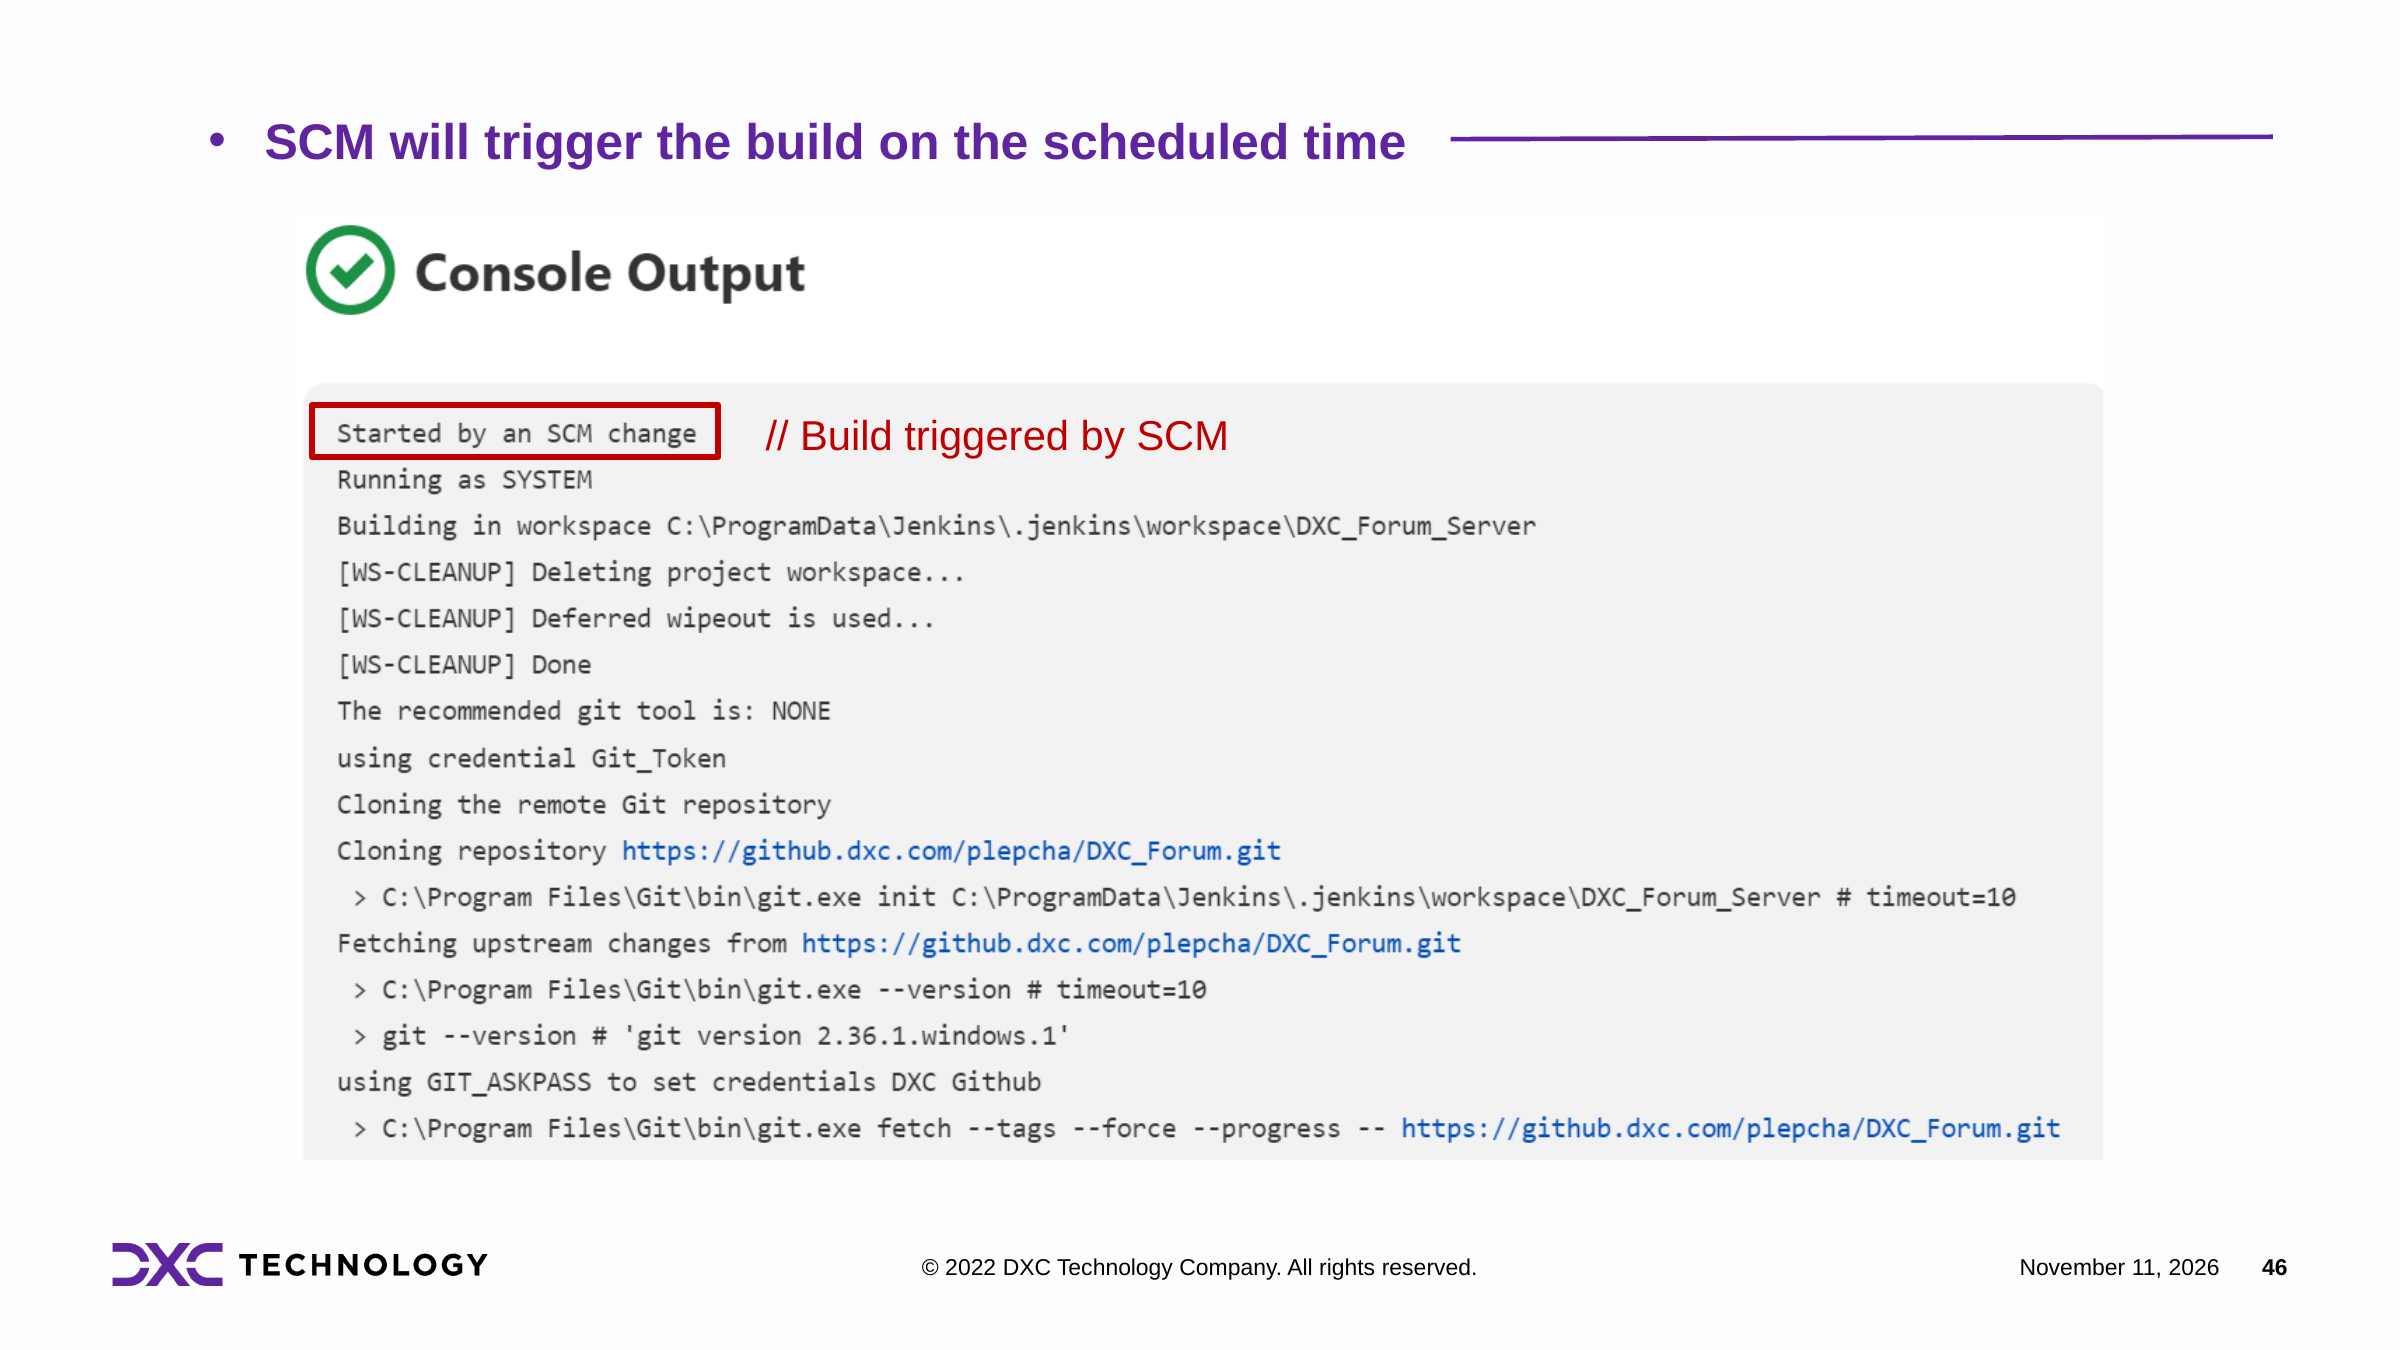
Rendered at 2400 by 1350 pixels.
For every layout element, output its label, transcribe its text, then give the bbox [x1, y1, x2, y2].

picture [296, 217, 2104, 1160]
text_box SCM will trigger the build on the scheduled time [193, 101, 1453, 177]
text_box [1453, 136, 2271, 140]
picture [112, 1243, 488, 1286]
